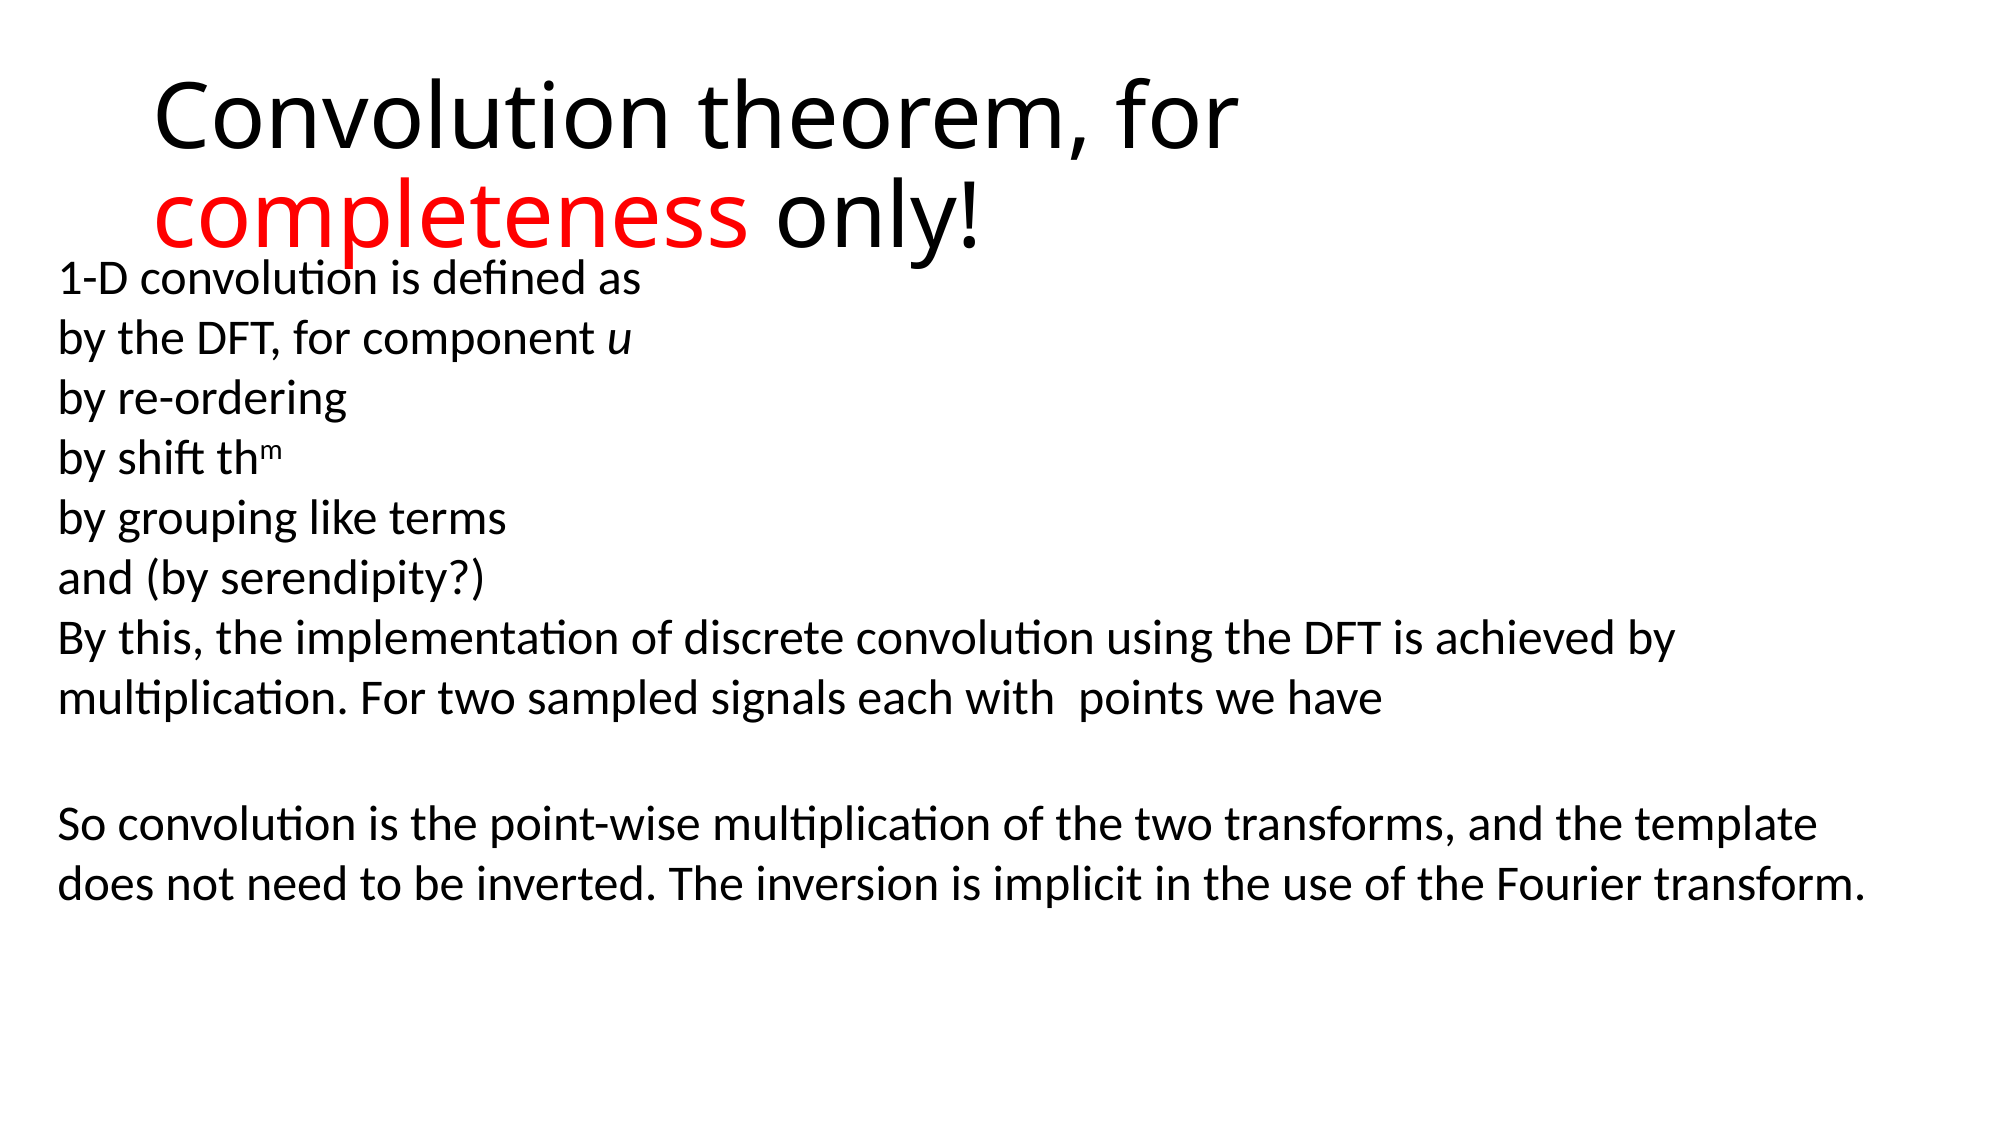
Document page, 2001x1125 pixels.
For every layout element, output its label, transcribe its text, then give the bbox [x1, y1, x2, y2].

title Convolution theorem, for completeness only! [137, 59, 1863, 278]
